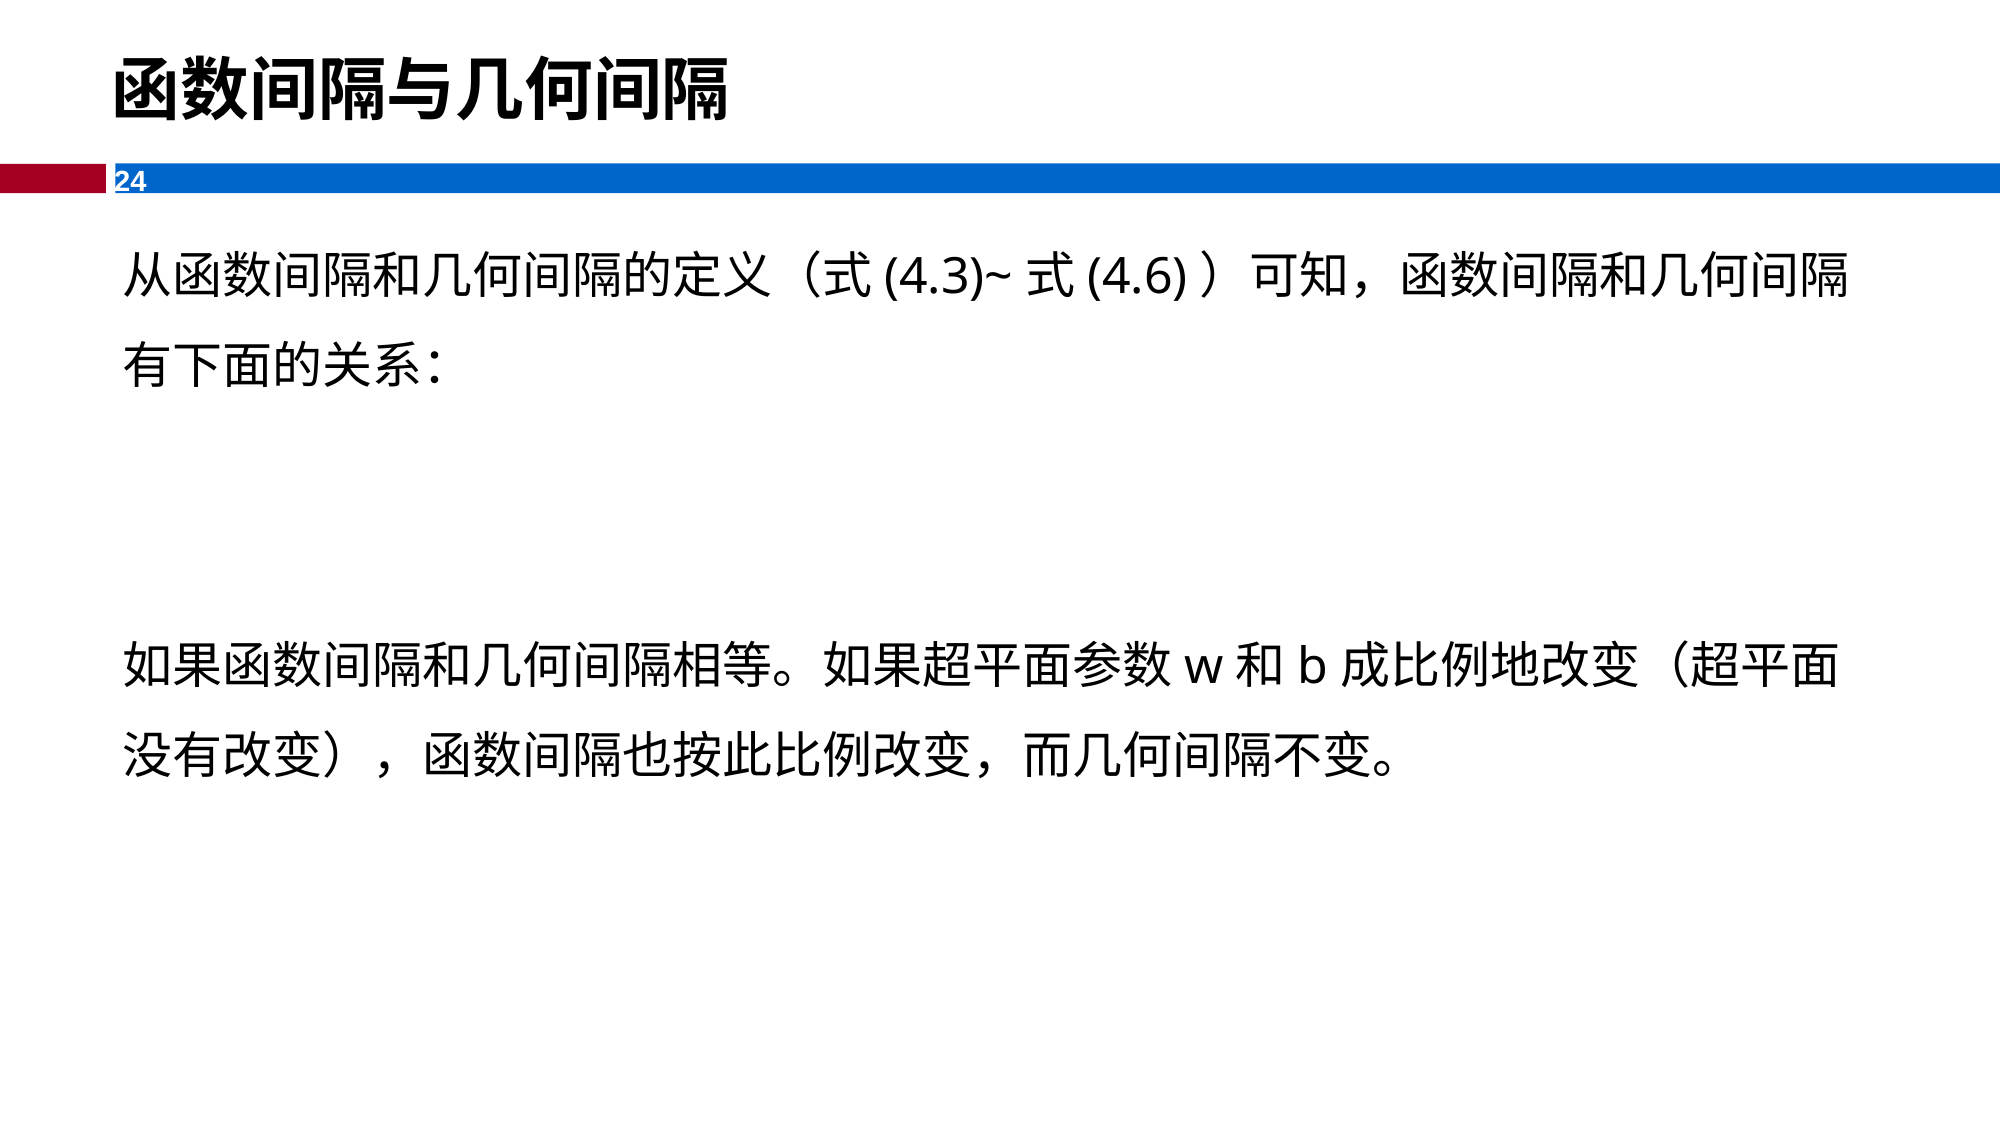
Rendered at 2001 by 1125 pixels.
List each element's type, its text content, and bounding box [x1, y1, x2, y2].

text_box 函数间隔与几何间隔 [96, 0, 1822, 206]
